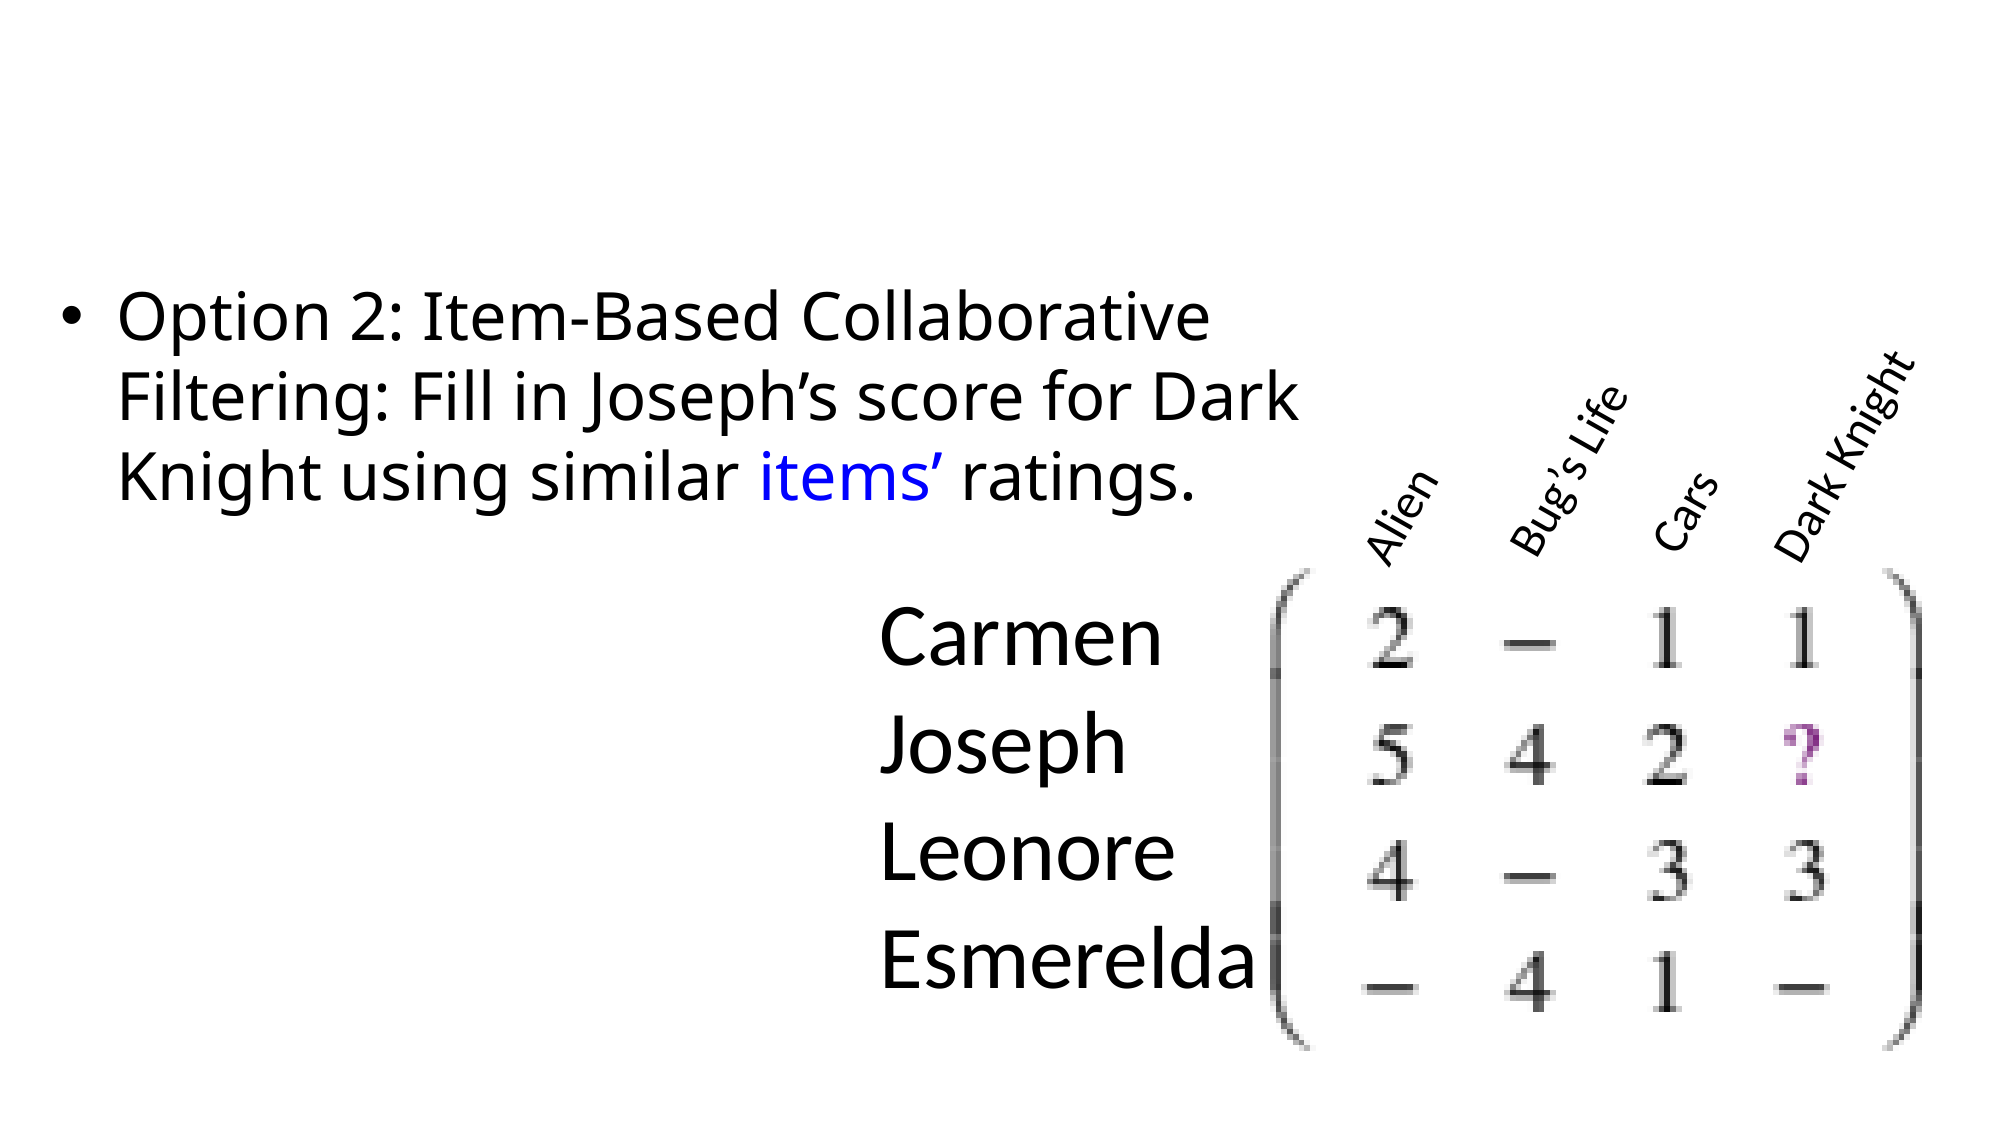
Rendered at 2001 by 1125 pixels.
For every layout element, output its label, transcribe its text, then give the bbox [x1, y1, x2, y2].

text_box Bug’s Life [1479, 319, 1673, 551]
text_box Cars [1621, 316, 1814, 551]
text_box Dark Knight [1743, 290, 1956, 551]
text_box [1259, 552, 1934, 1057]
text_box Alien [1333, 327, 1525, 551]
text_box Option 2: Item-Based Collaborative Filtering: Fill in Joseph’s score for Dark Knight using similar items’ ratings. [45, 266, 1456, 1024]
